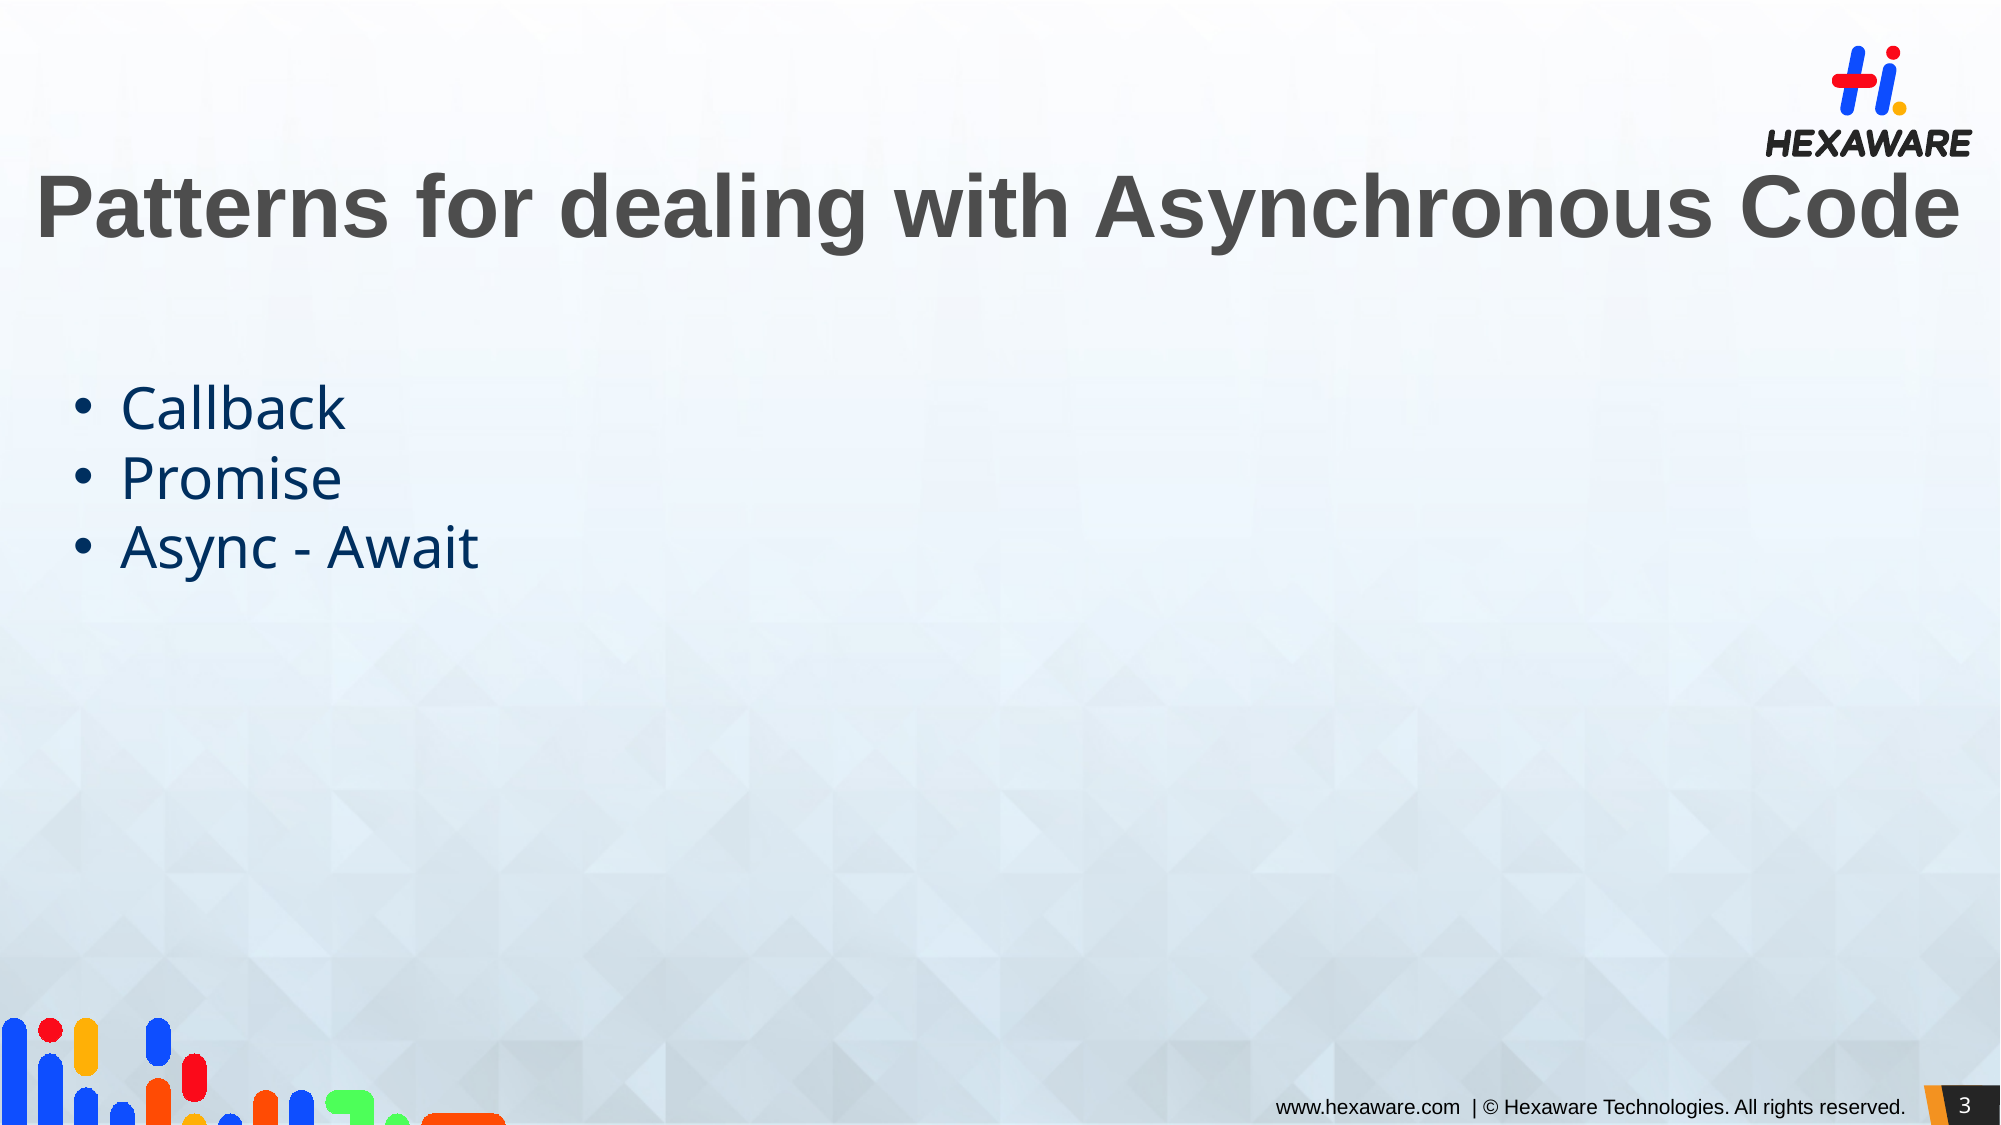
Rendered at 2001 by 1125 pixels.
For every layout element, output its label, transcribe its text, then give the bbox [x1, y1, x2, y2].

picture [0, 0, 2001, 1125]
title Patterns for dealing with Asynchronous Code [0, 108, 2000, 296]
text_box Callback Promise Async - Await [58, 363, 1083, 589]
